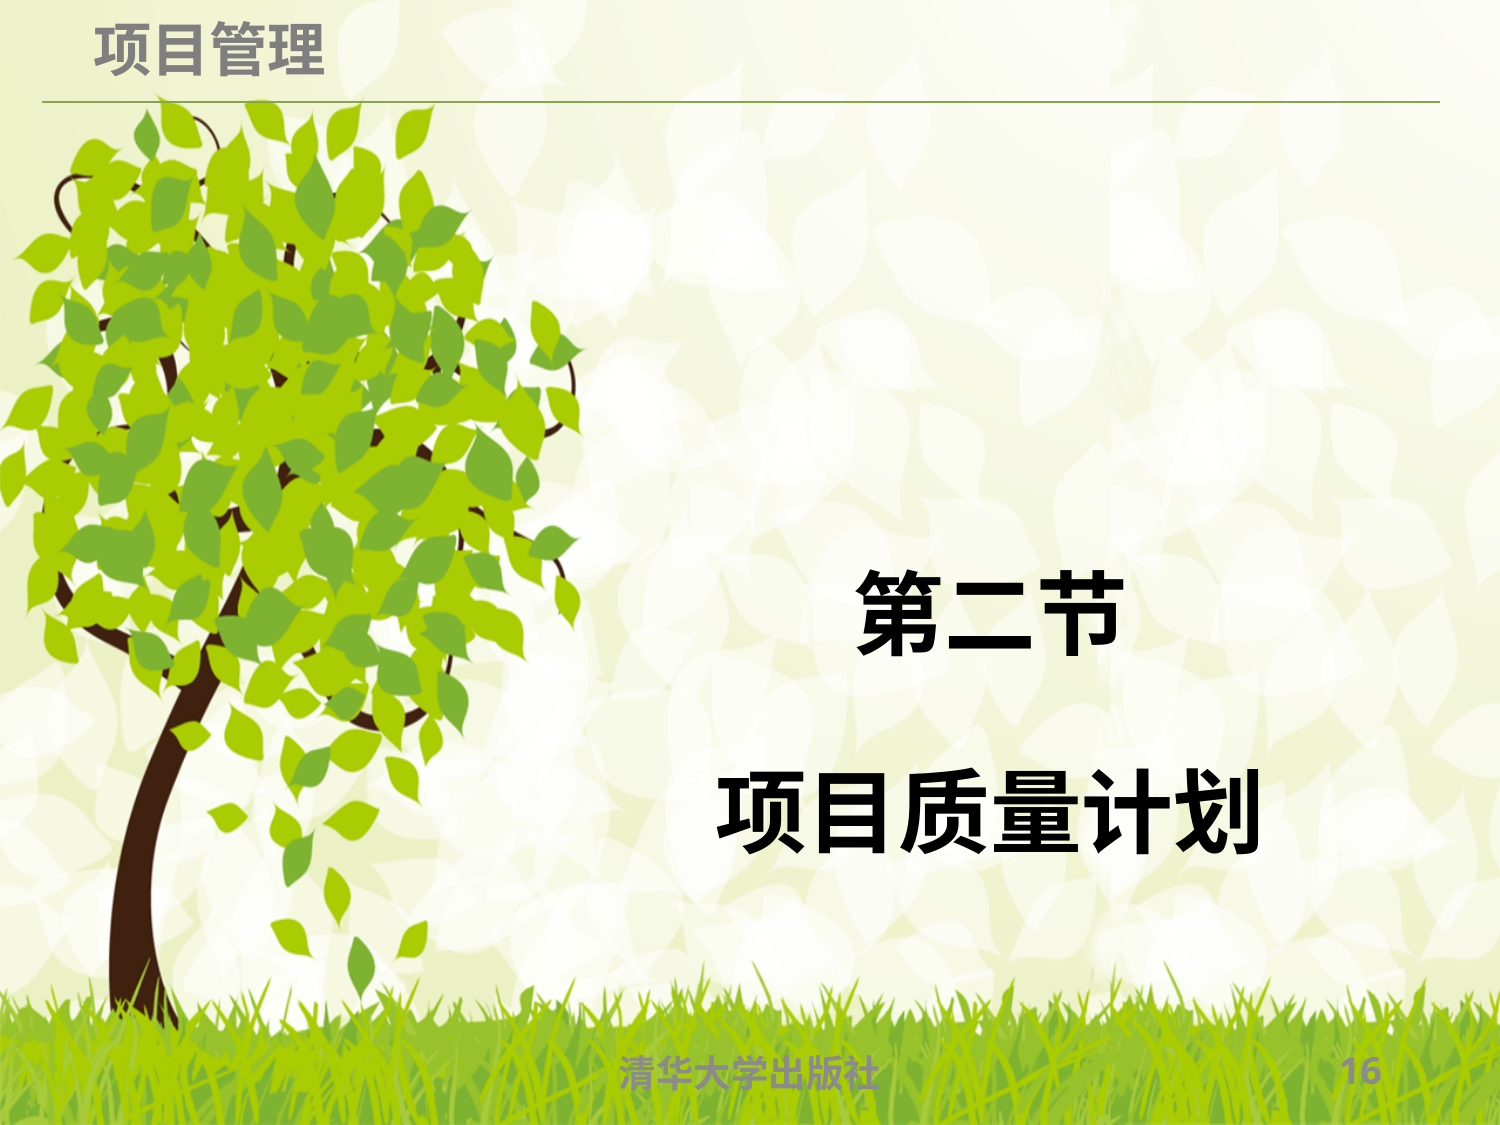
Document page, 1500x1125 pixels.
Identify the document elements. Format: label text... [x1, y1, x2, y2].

slide_number 16 [1059, 1042, 1397, 1103]
picture [0, 0, 1500, 1125]
footer 清华大学出版社 [496, 1042, 1004, 1103]
title 第二节 项目质量计划 [561, 404, 1421, 874]
